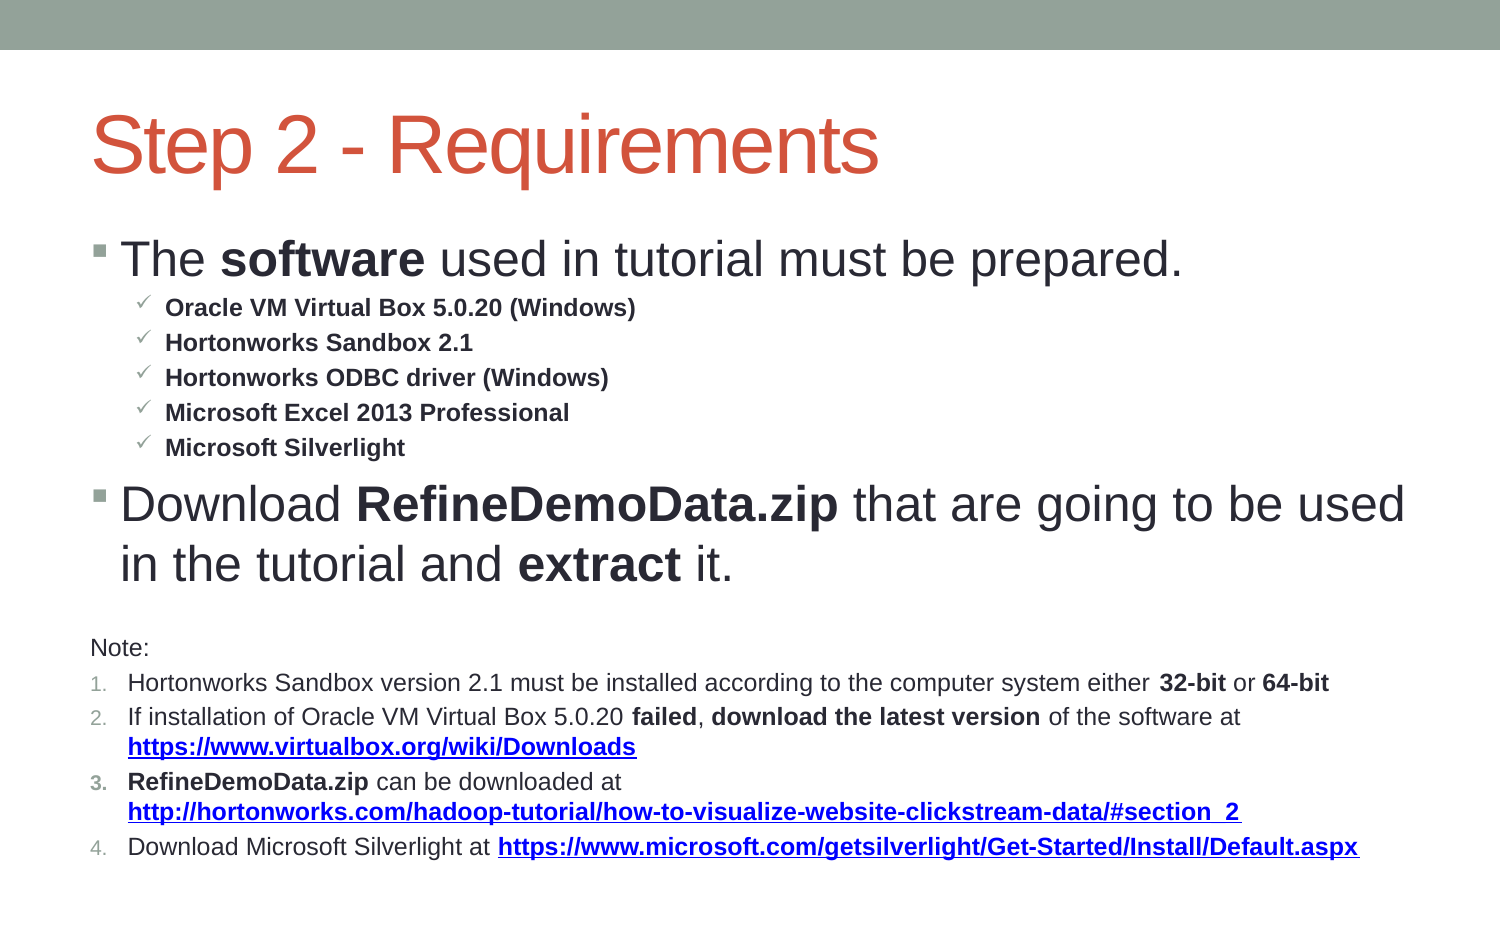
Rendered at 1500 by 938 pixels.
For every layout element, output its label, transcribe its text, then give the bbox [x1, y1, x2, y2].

list The software used in tutorial must be prepared. Oracle VM Virtual Box 5.0.20 (Windows) Hortonworks Sandbox 2.1 Hortonworks ODBC driver (Windows) Microsoft Excel 2013 Professional Microsoft Silverlight Download RefineDemoData.zip that are going to be used in the tutorial and extract it. Note: Hortonworks Sandbox version 2.1 must be installed according to the computer system either 32-bit or 64-bit If installation of Oracle VM Virtual Box 5.0.20 failed, download the latest version of the software at https://www.virtualbox.org/wiki/Downloads RefineDemoData.zip can be downloaded at http://hortonworks.com/hadoop-tutorial/how-to-visualize-website-clickstream-data/#section_2 Download Microsoft Silverlight at https://www.microsoft.com/getsilverlight/Get-Started/Install/Default.aspx [75, 218, 1425, 916]
title Step 2 - Requirements [75, 72, 1425, 209]
